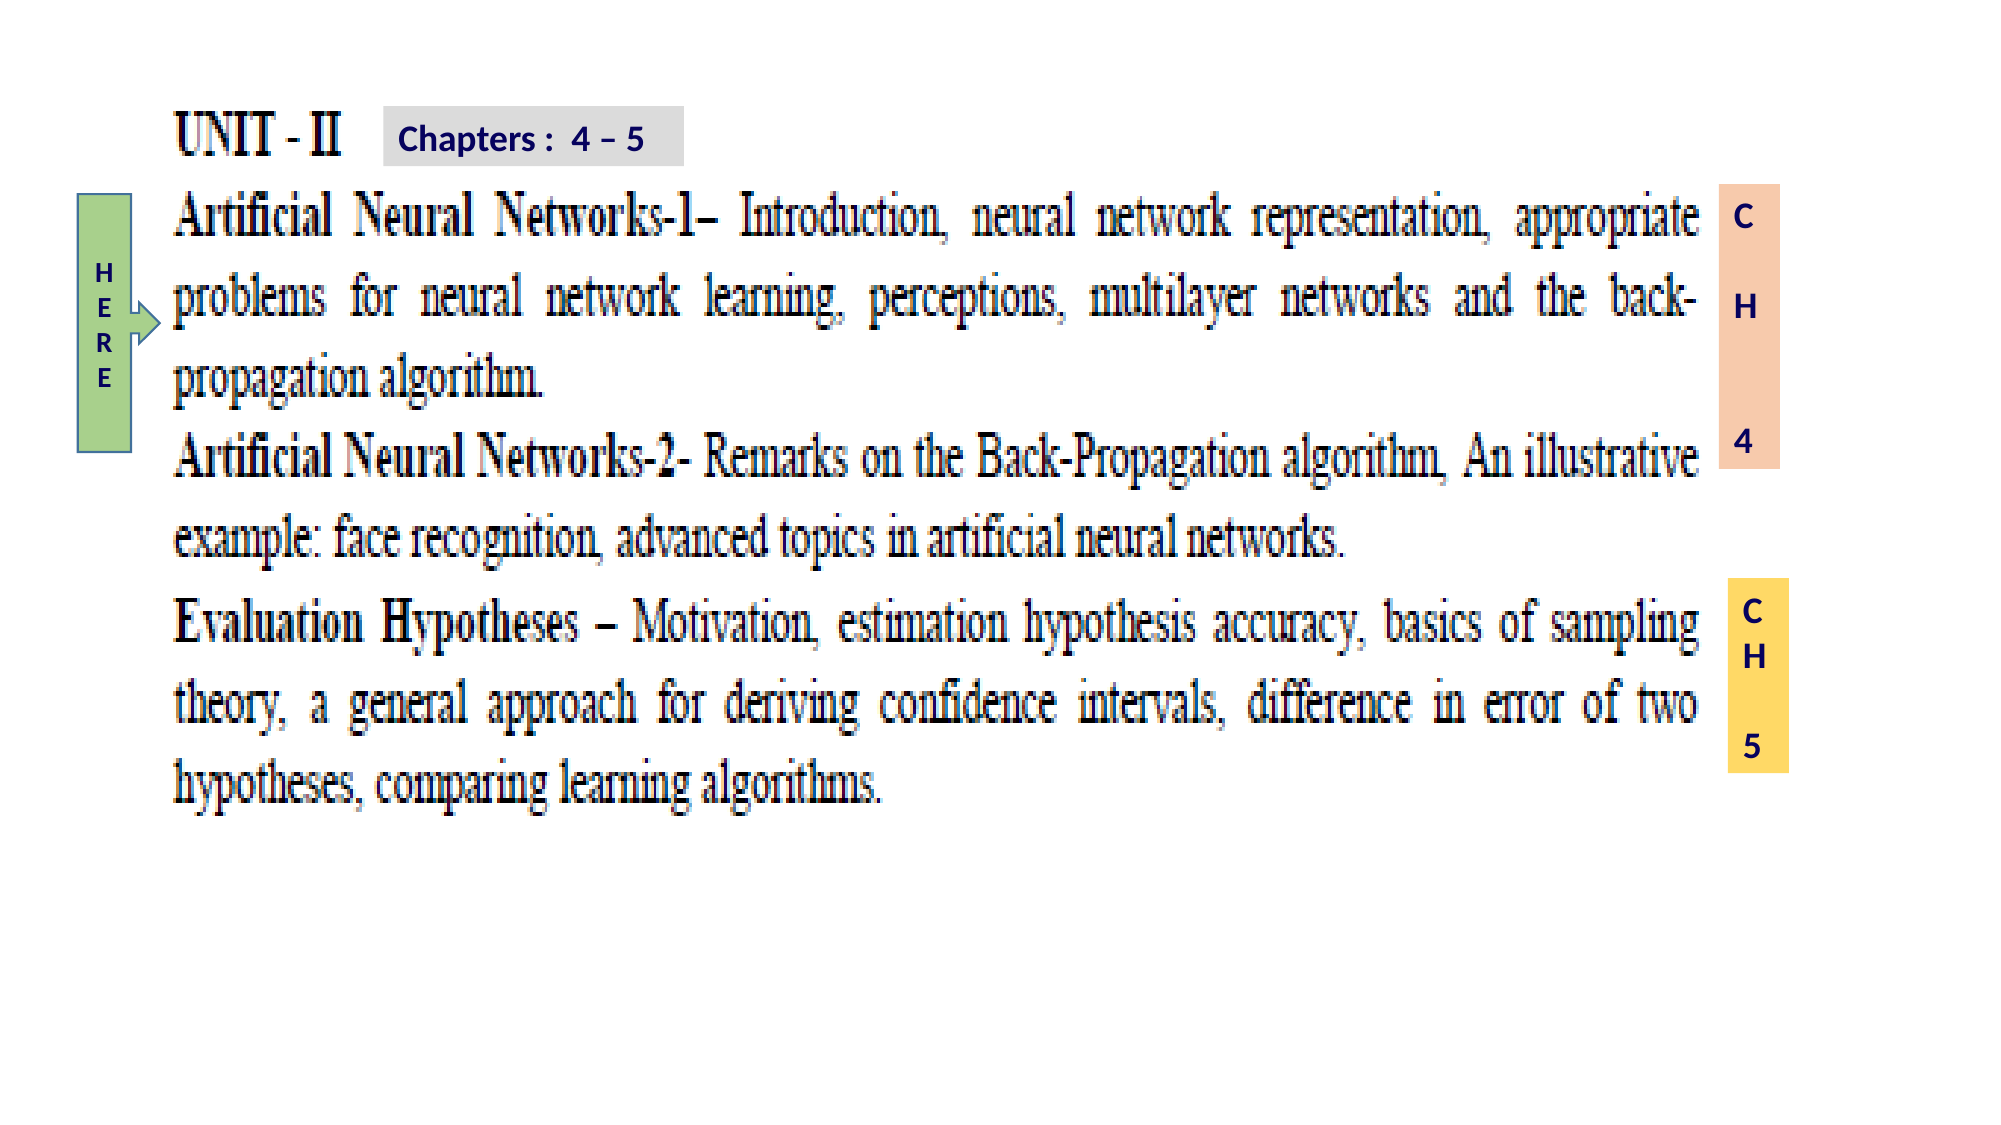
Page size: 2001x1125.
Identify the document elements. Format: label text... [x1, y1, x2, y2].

picture [115, 67, 1789, 907]
text_box H E R E [77, 194, 110, 453]
